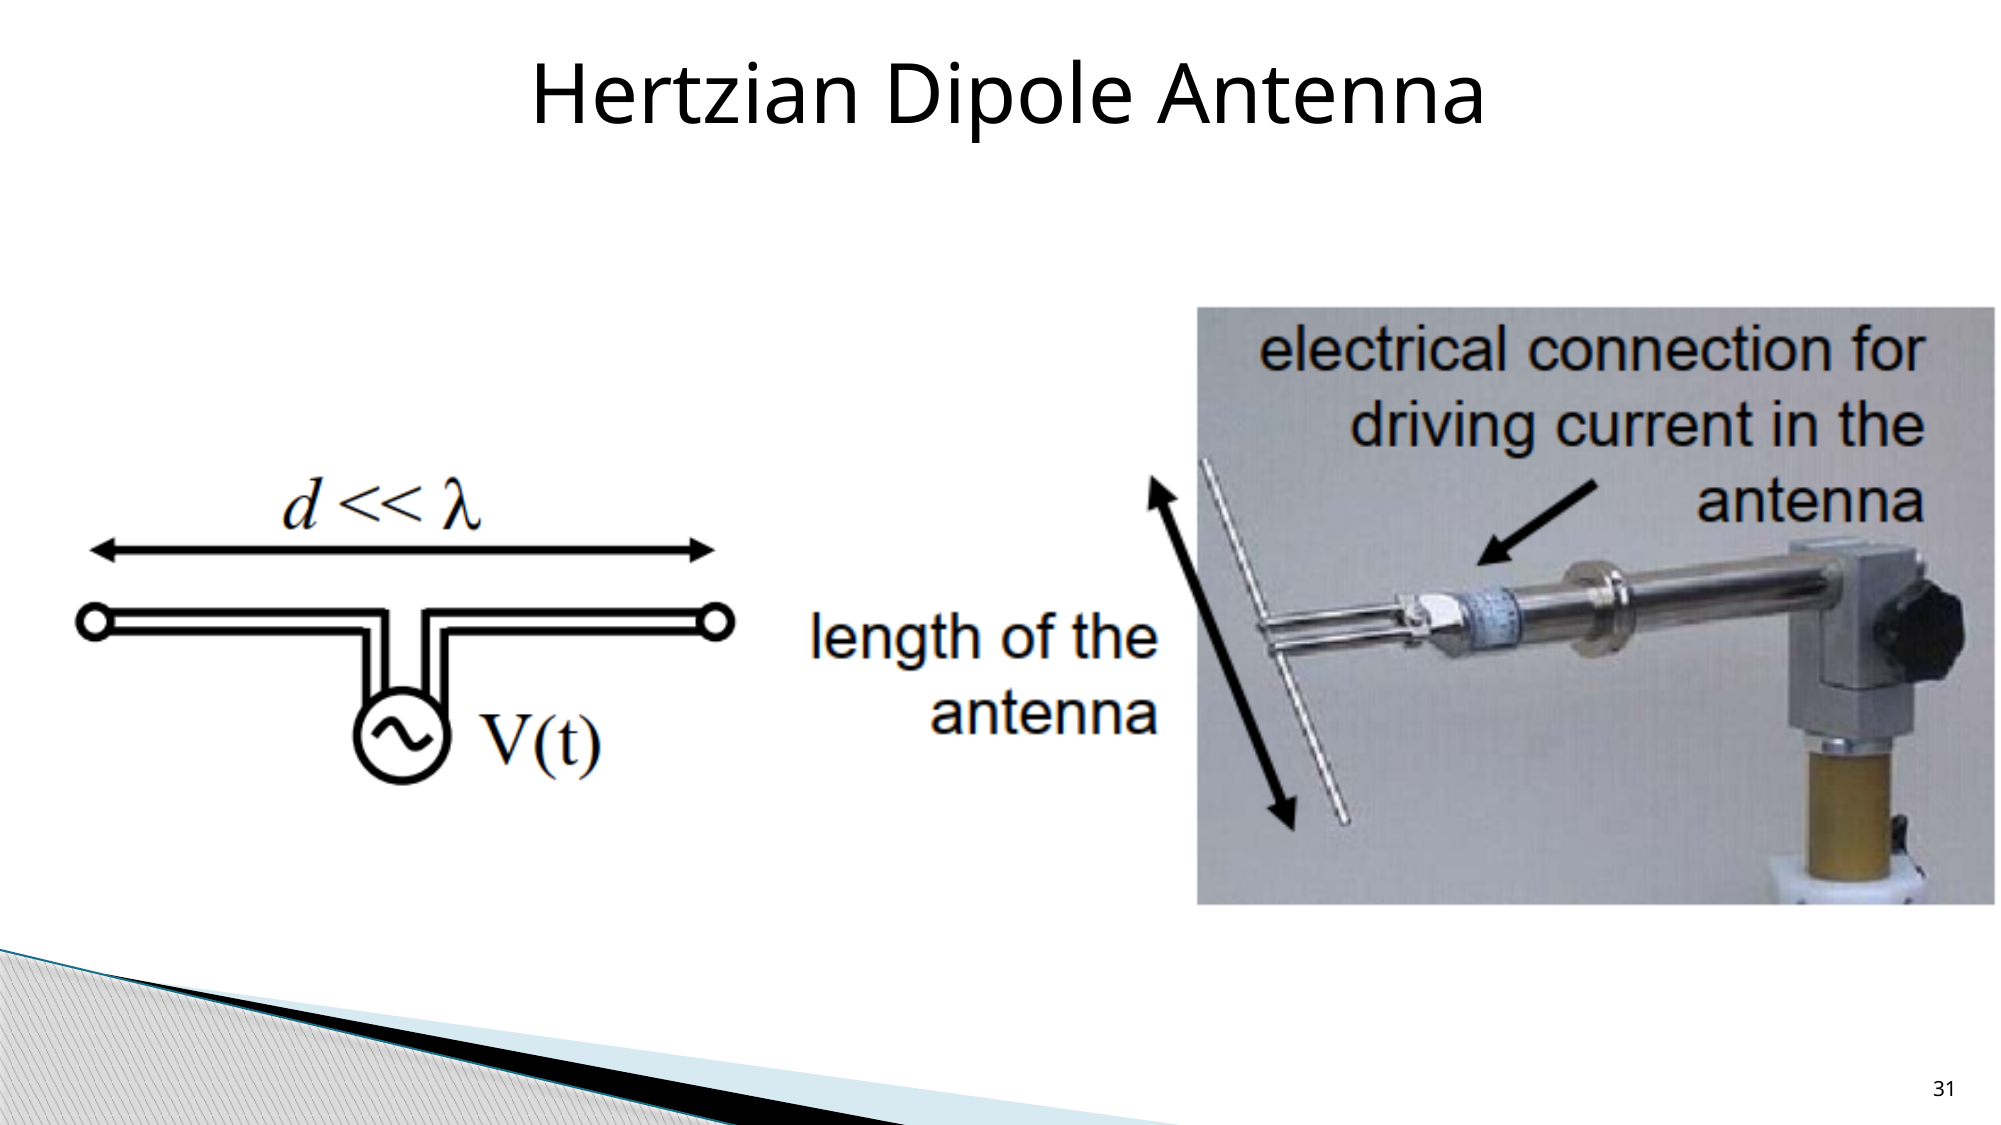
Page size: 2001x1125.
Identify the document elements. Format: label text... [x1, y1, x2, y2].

picture [0, 300, 2000, 907]
slide_number 31 [1891, 1051, 1972, 1112]
text_box Hertzian Dipole Antenna [404, 33, 1615, 148]
